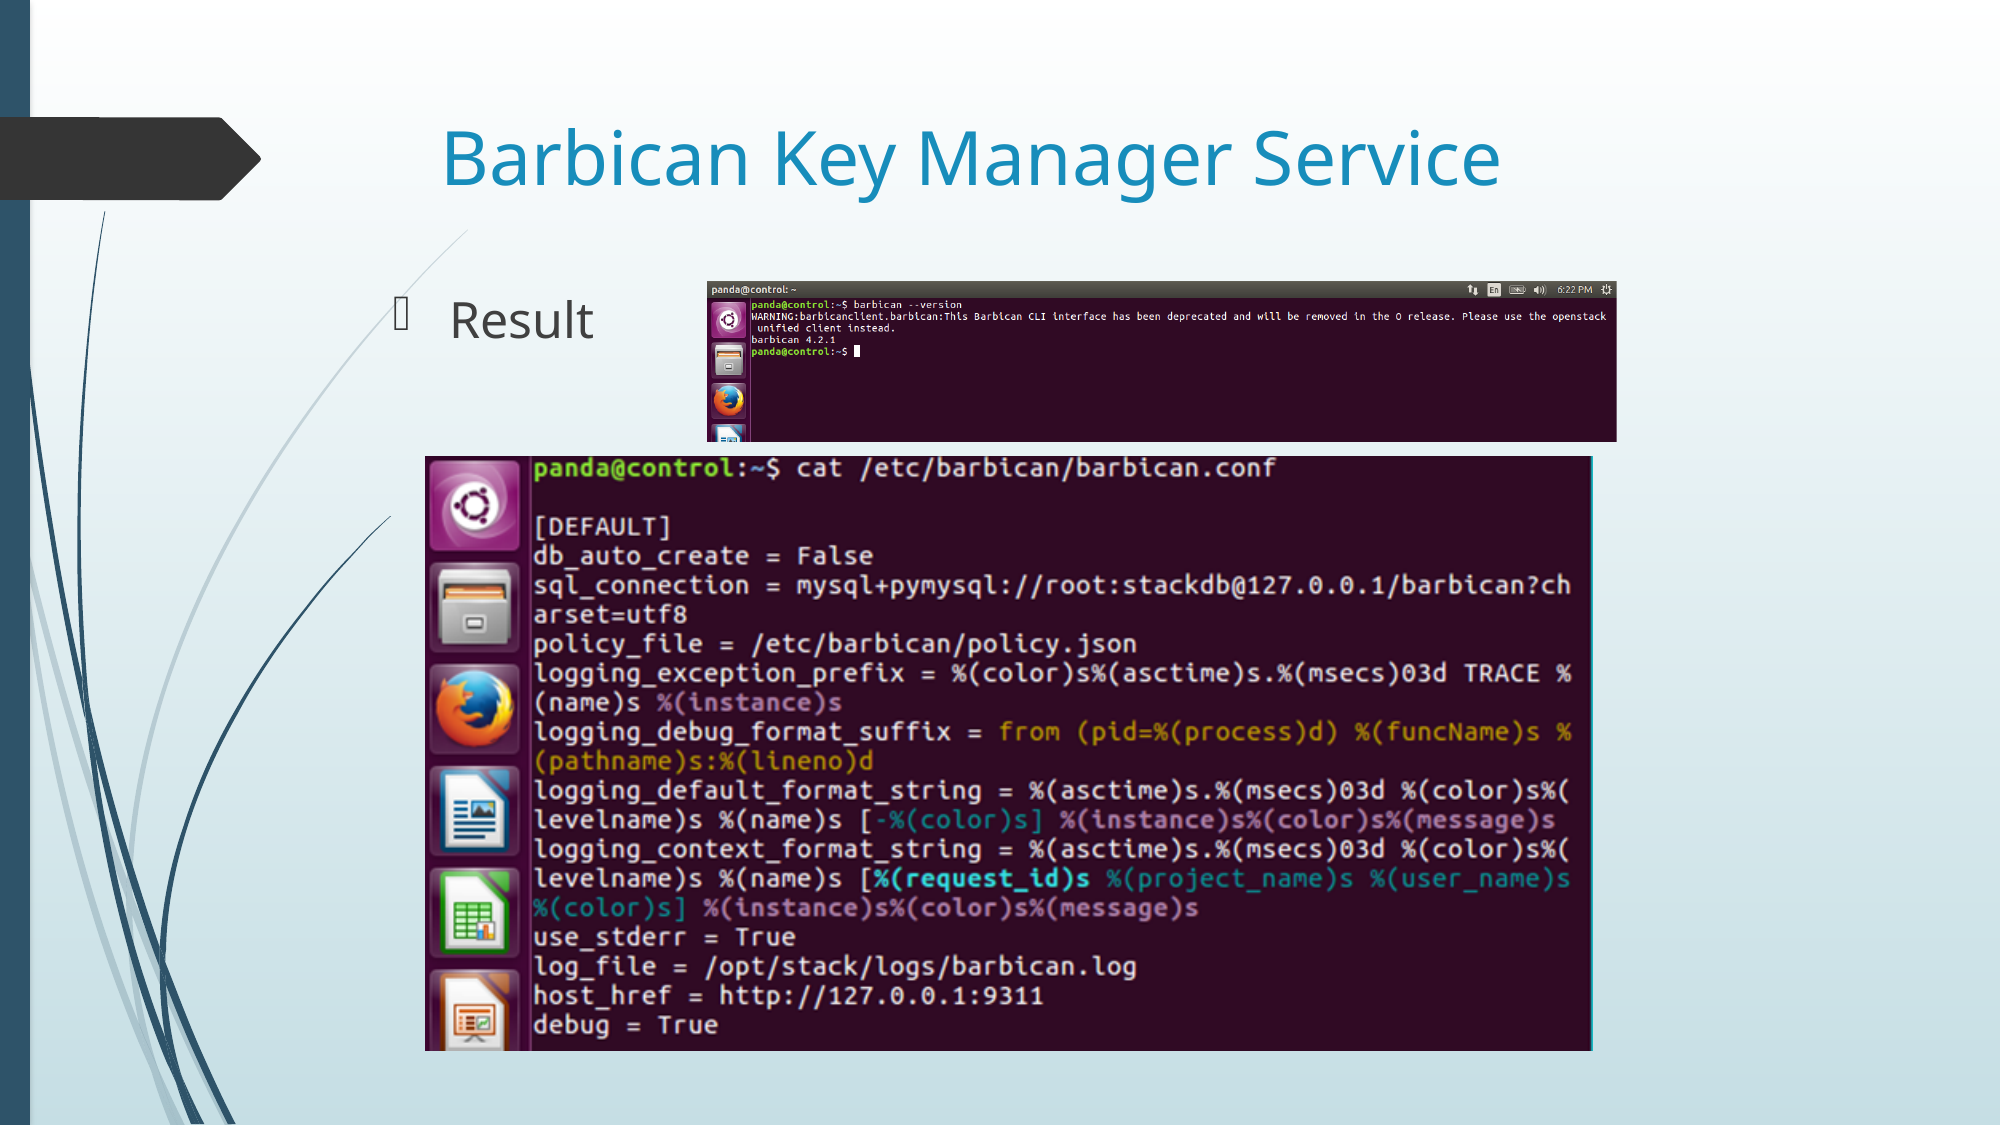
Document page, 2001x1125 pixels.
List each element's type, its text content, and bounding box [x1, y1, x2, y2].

picture [706, 280, 1617, 442]
text_box Result [378, 281, 1841, 901]
picture [425, 456, 1593, 1052]
title Barbican Key Manager Service [425, 102, 1888, 313]
